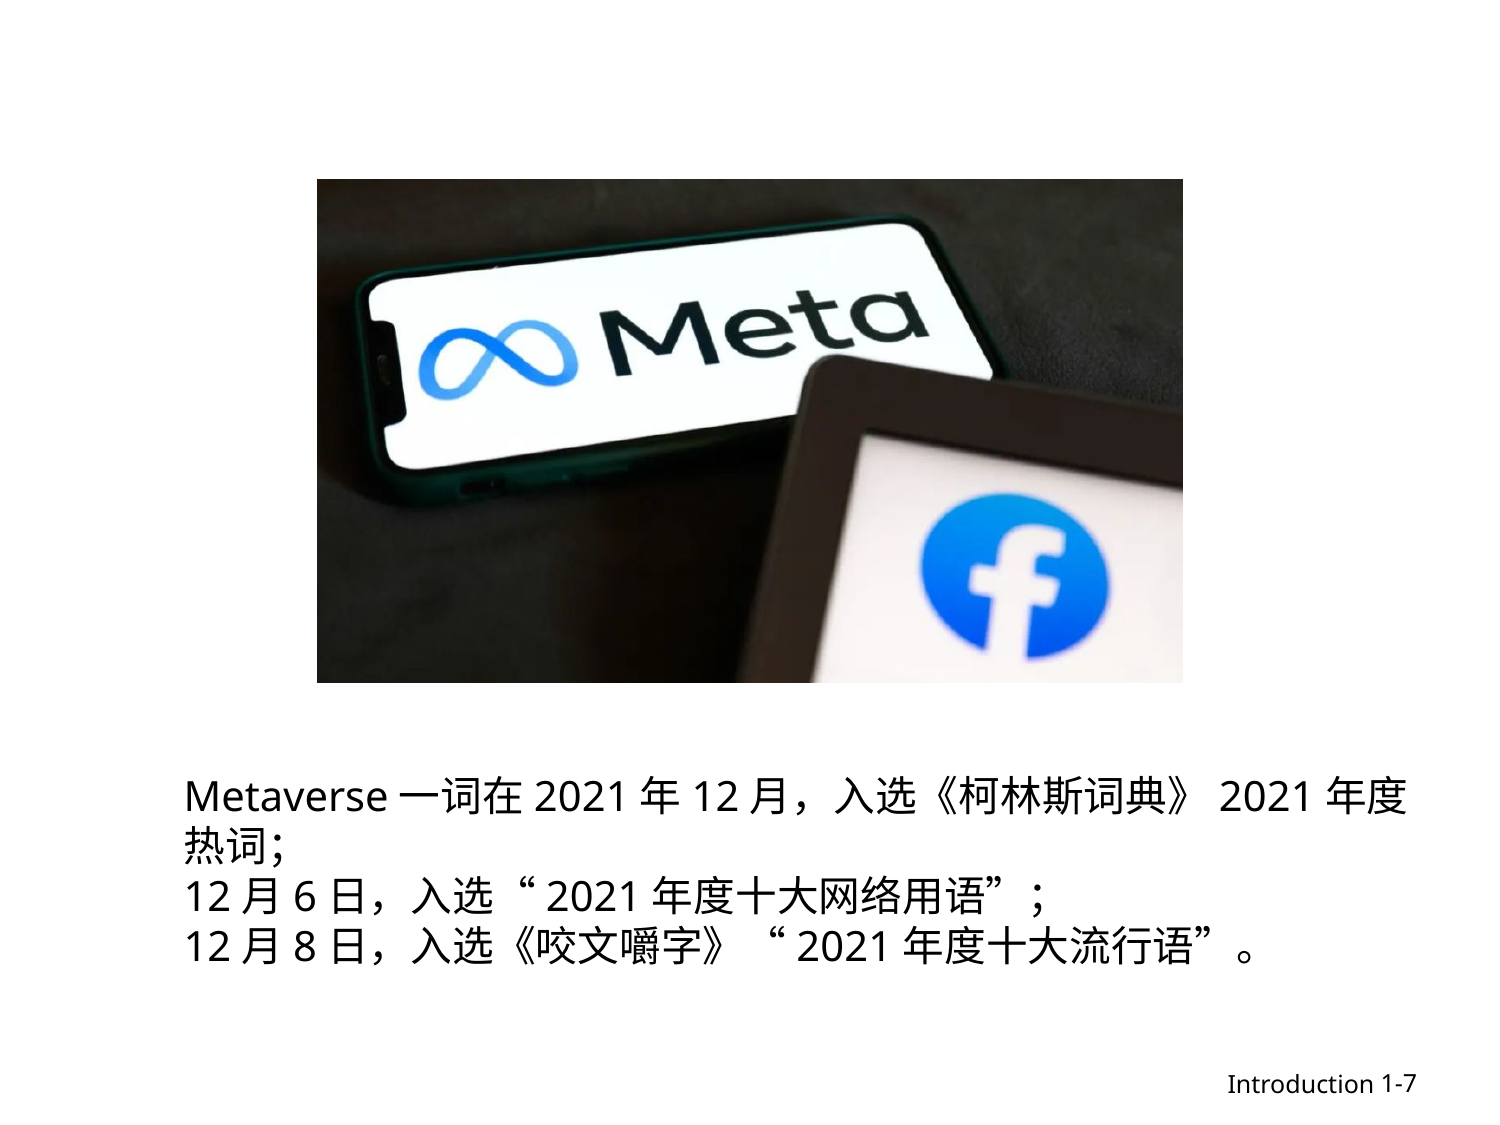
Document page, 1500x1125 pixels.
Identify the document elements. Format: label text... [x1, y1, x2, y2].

slide_number 1-7 [1365, 1059, 1477, 1106]
text_box Metaverse一词在2021年12月，入选《柯林斯词典》2021年度热词； 12月6日，入选“2021年度十大网络用语”； 12月8日，入选《咬文嚼字》“2021年度十大流行语”。 [168, 762, 1444, 978]
footer Introduction [914, 1060, 1391, 1109]
picture [317, 179, 1183, 683]
